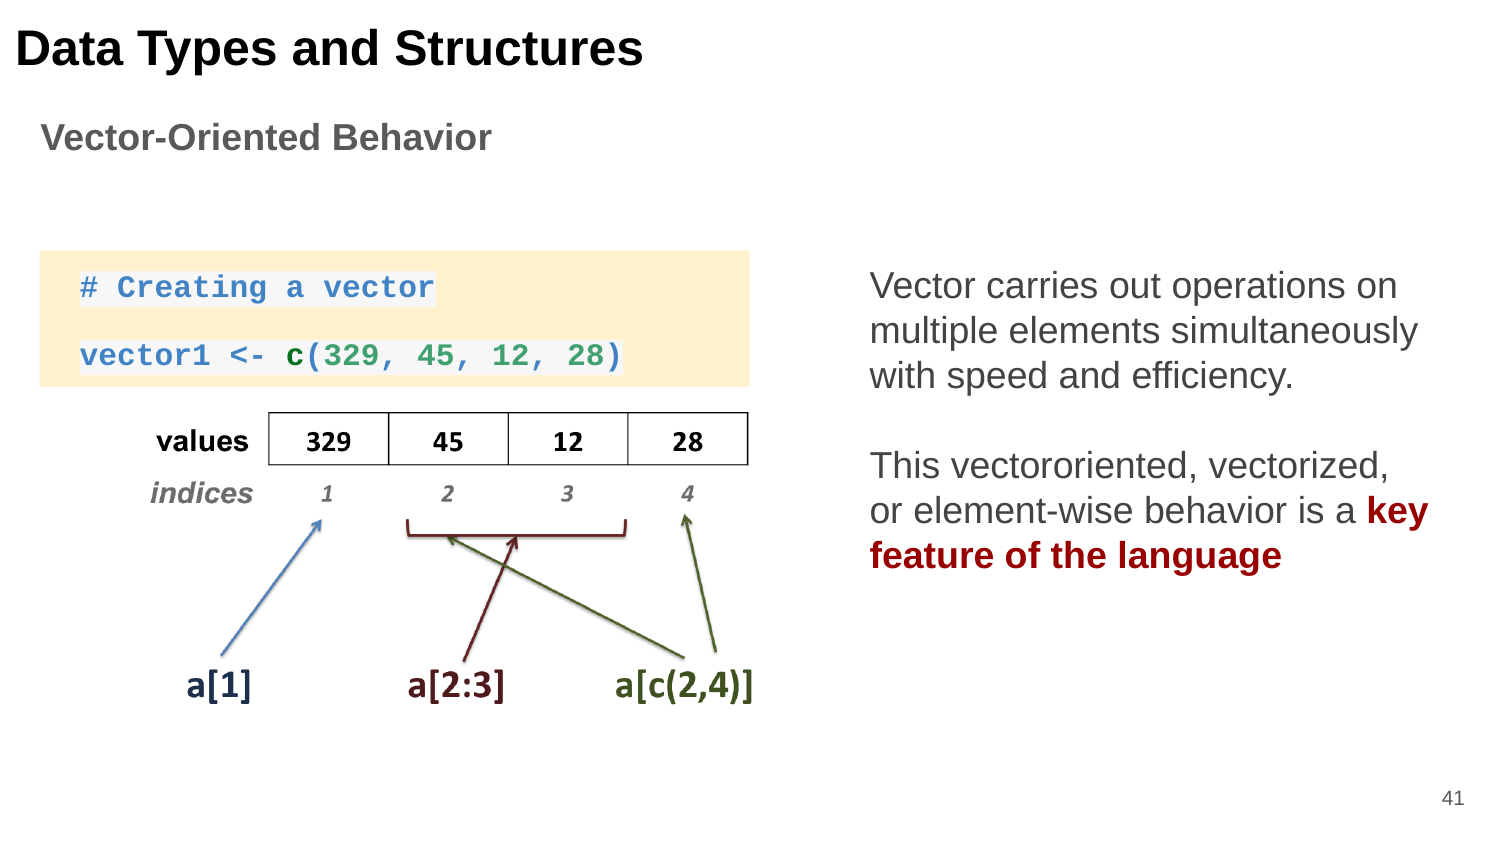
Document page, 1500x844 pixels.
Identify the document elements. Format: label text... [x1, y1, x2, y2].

slide_number ‹#› [1389, 764, 1480, 830]
text_box Vector-Oriented Behavior [25, 97, 769, 164]
text_box Data Types and Structures [0, 0, 826, 90]
text_box Vector carries out operations on multiple elements simultaneously with speed and efficiency. This vectororiented, vectorized, or element-wise behavior is a key feature of the language [854, 245, 1446, 591]
picture [62, 412, 879, 726]
text_box # Creating a vector vector1 <- c(329, 45, 12, 28) [39, 250, 750, 387]
